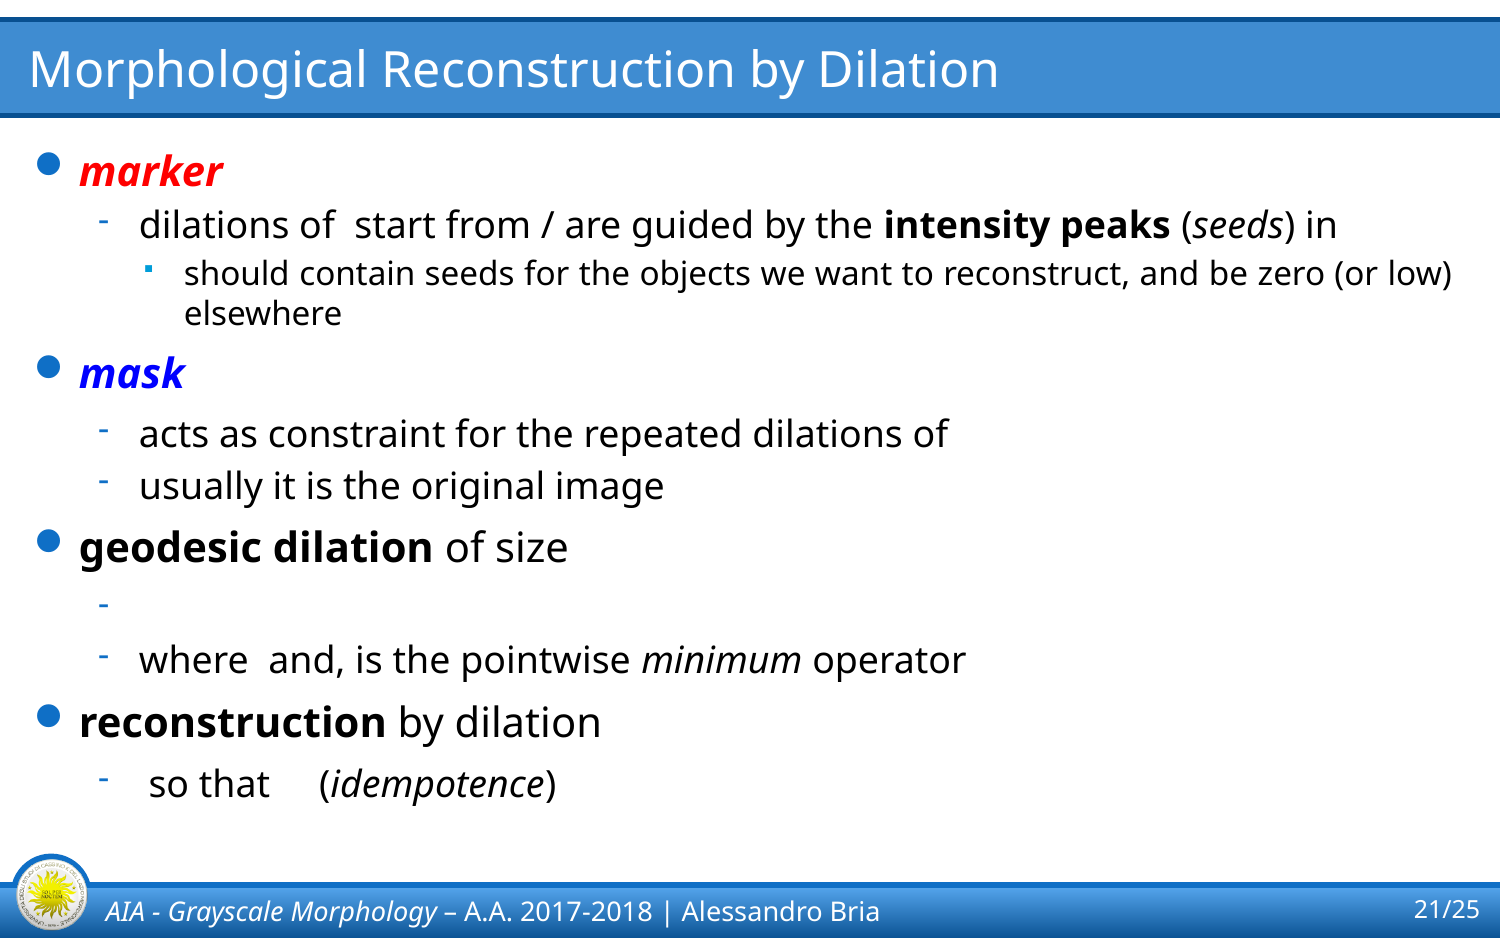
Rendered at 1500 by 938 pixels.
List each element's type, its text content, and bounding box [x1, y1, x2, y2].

title Morphological Reconstruction by Dilation [0, 18, 1500, 117]
picture [15, 858, 88, 931]
